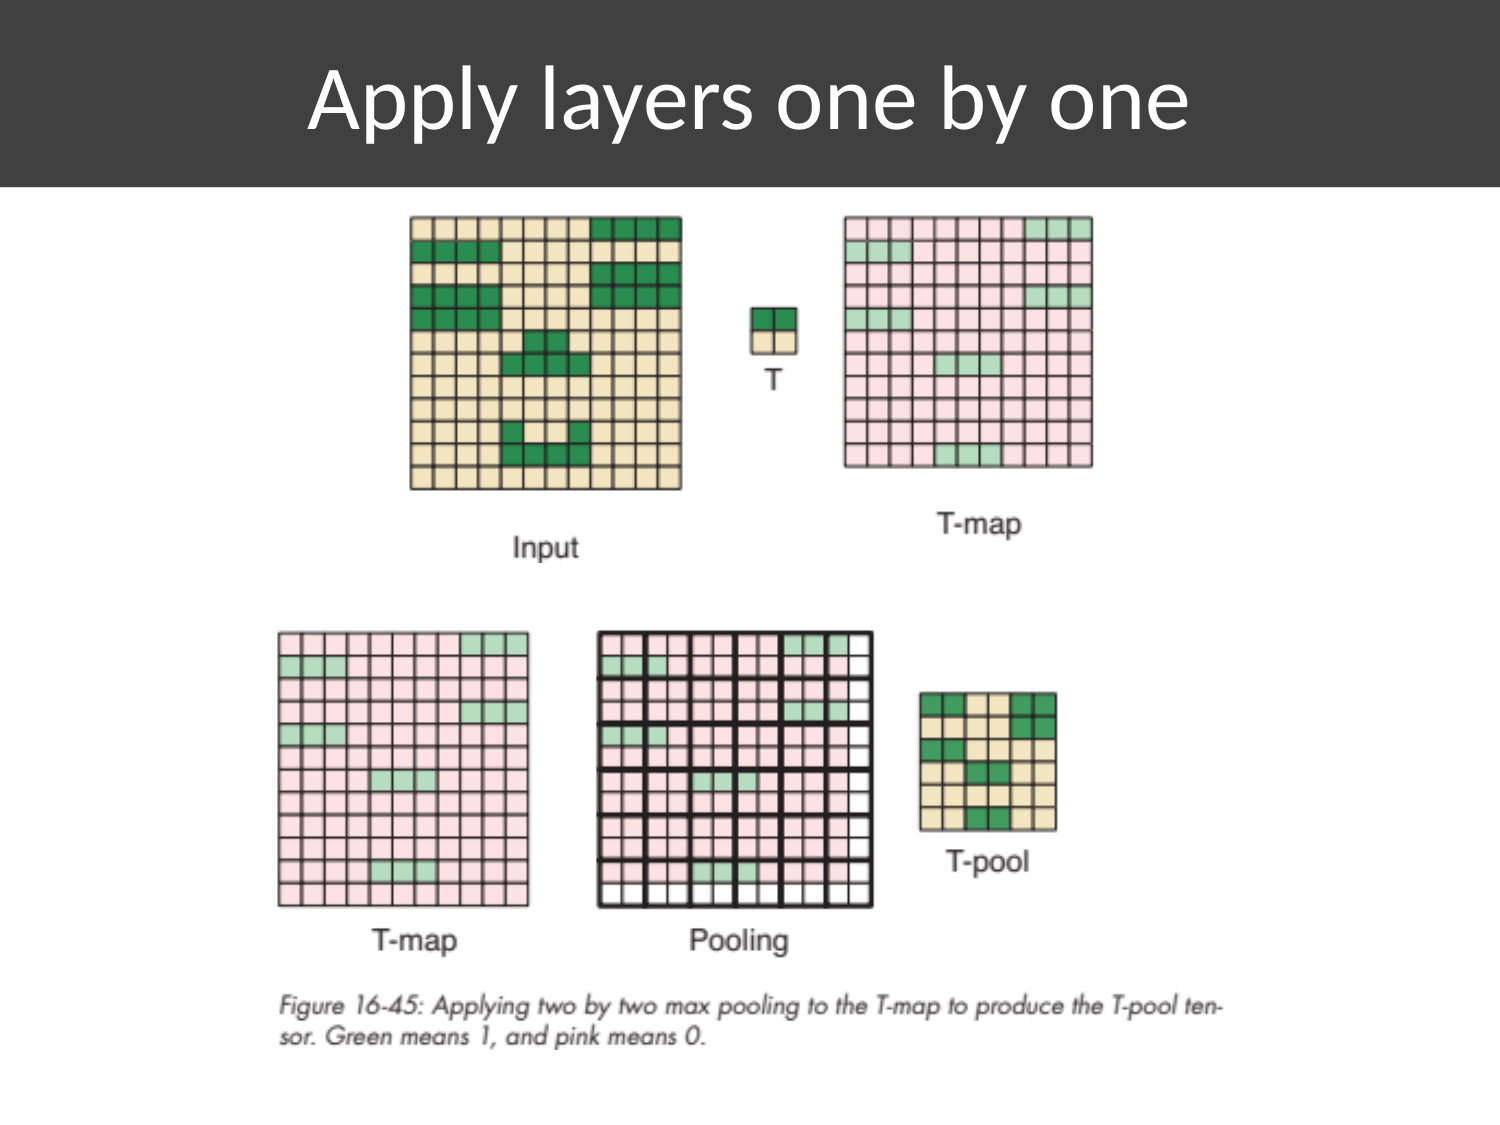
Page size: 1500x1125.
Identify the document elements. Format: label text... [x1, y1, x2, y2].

title Apply layers one by one [0, 0, 1500, 188]
picture [274, 618, 1226, 1050]
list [405, 209, 1094, 563]
